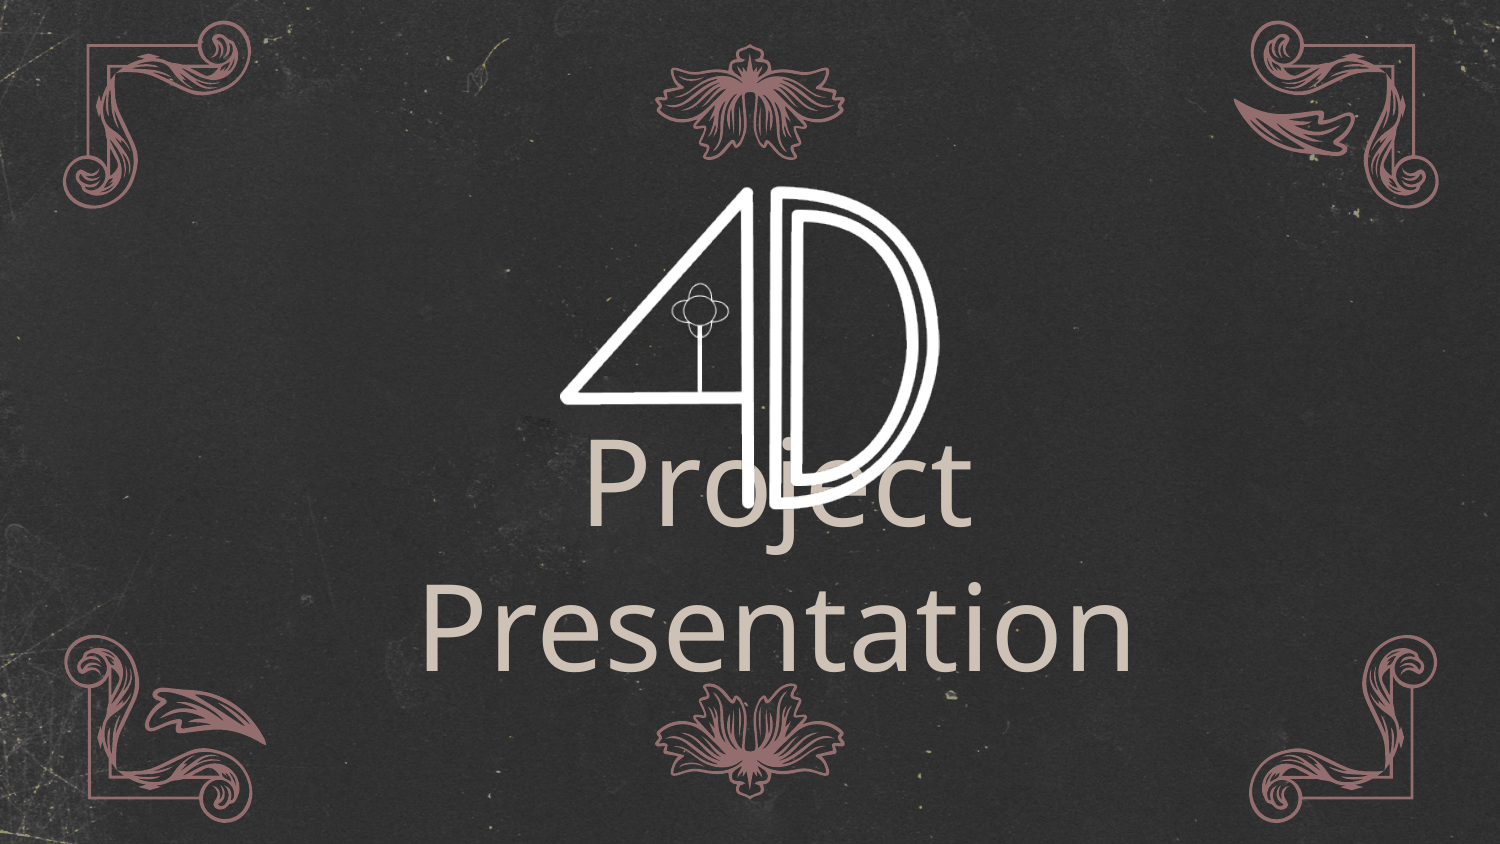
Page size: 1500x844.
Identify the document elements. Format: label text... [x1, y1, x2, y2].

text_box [654, 43, 846, 161]
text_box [654, 683, 846, 800]
picture [560, 185, 940, 511]
title Project Presentation [195, 374, 1359, 712]
